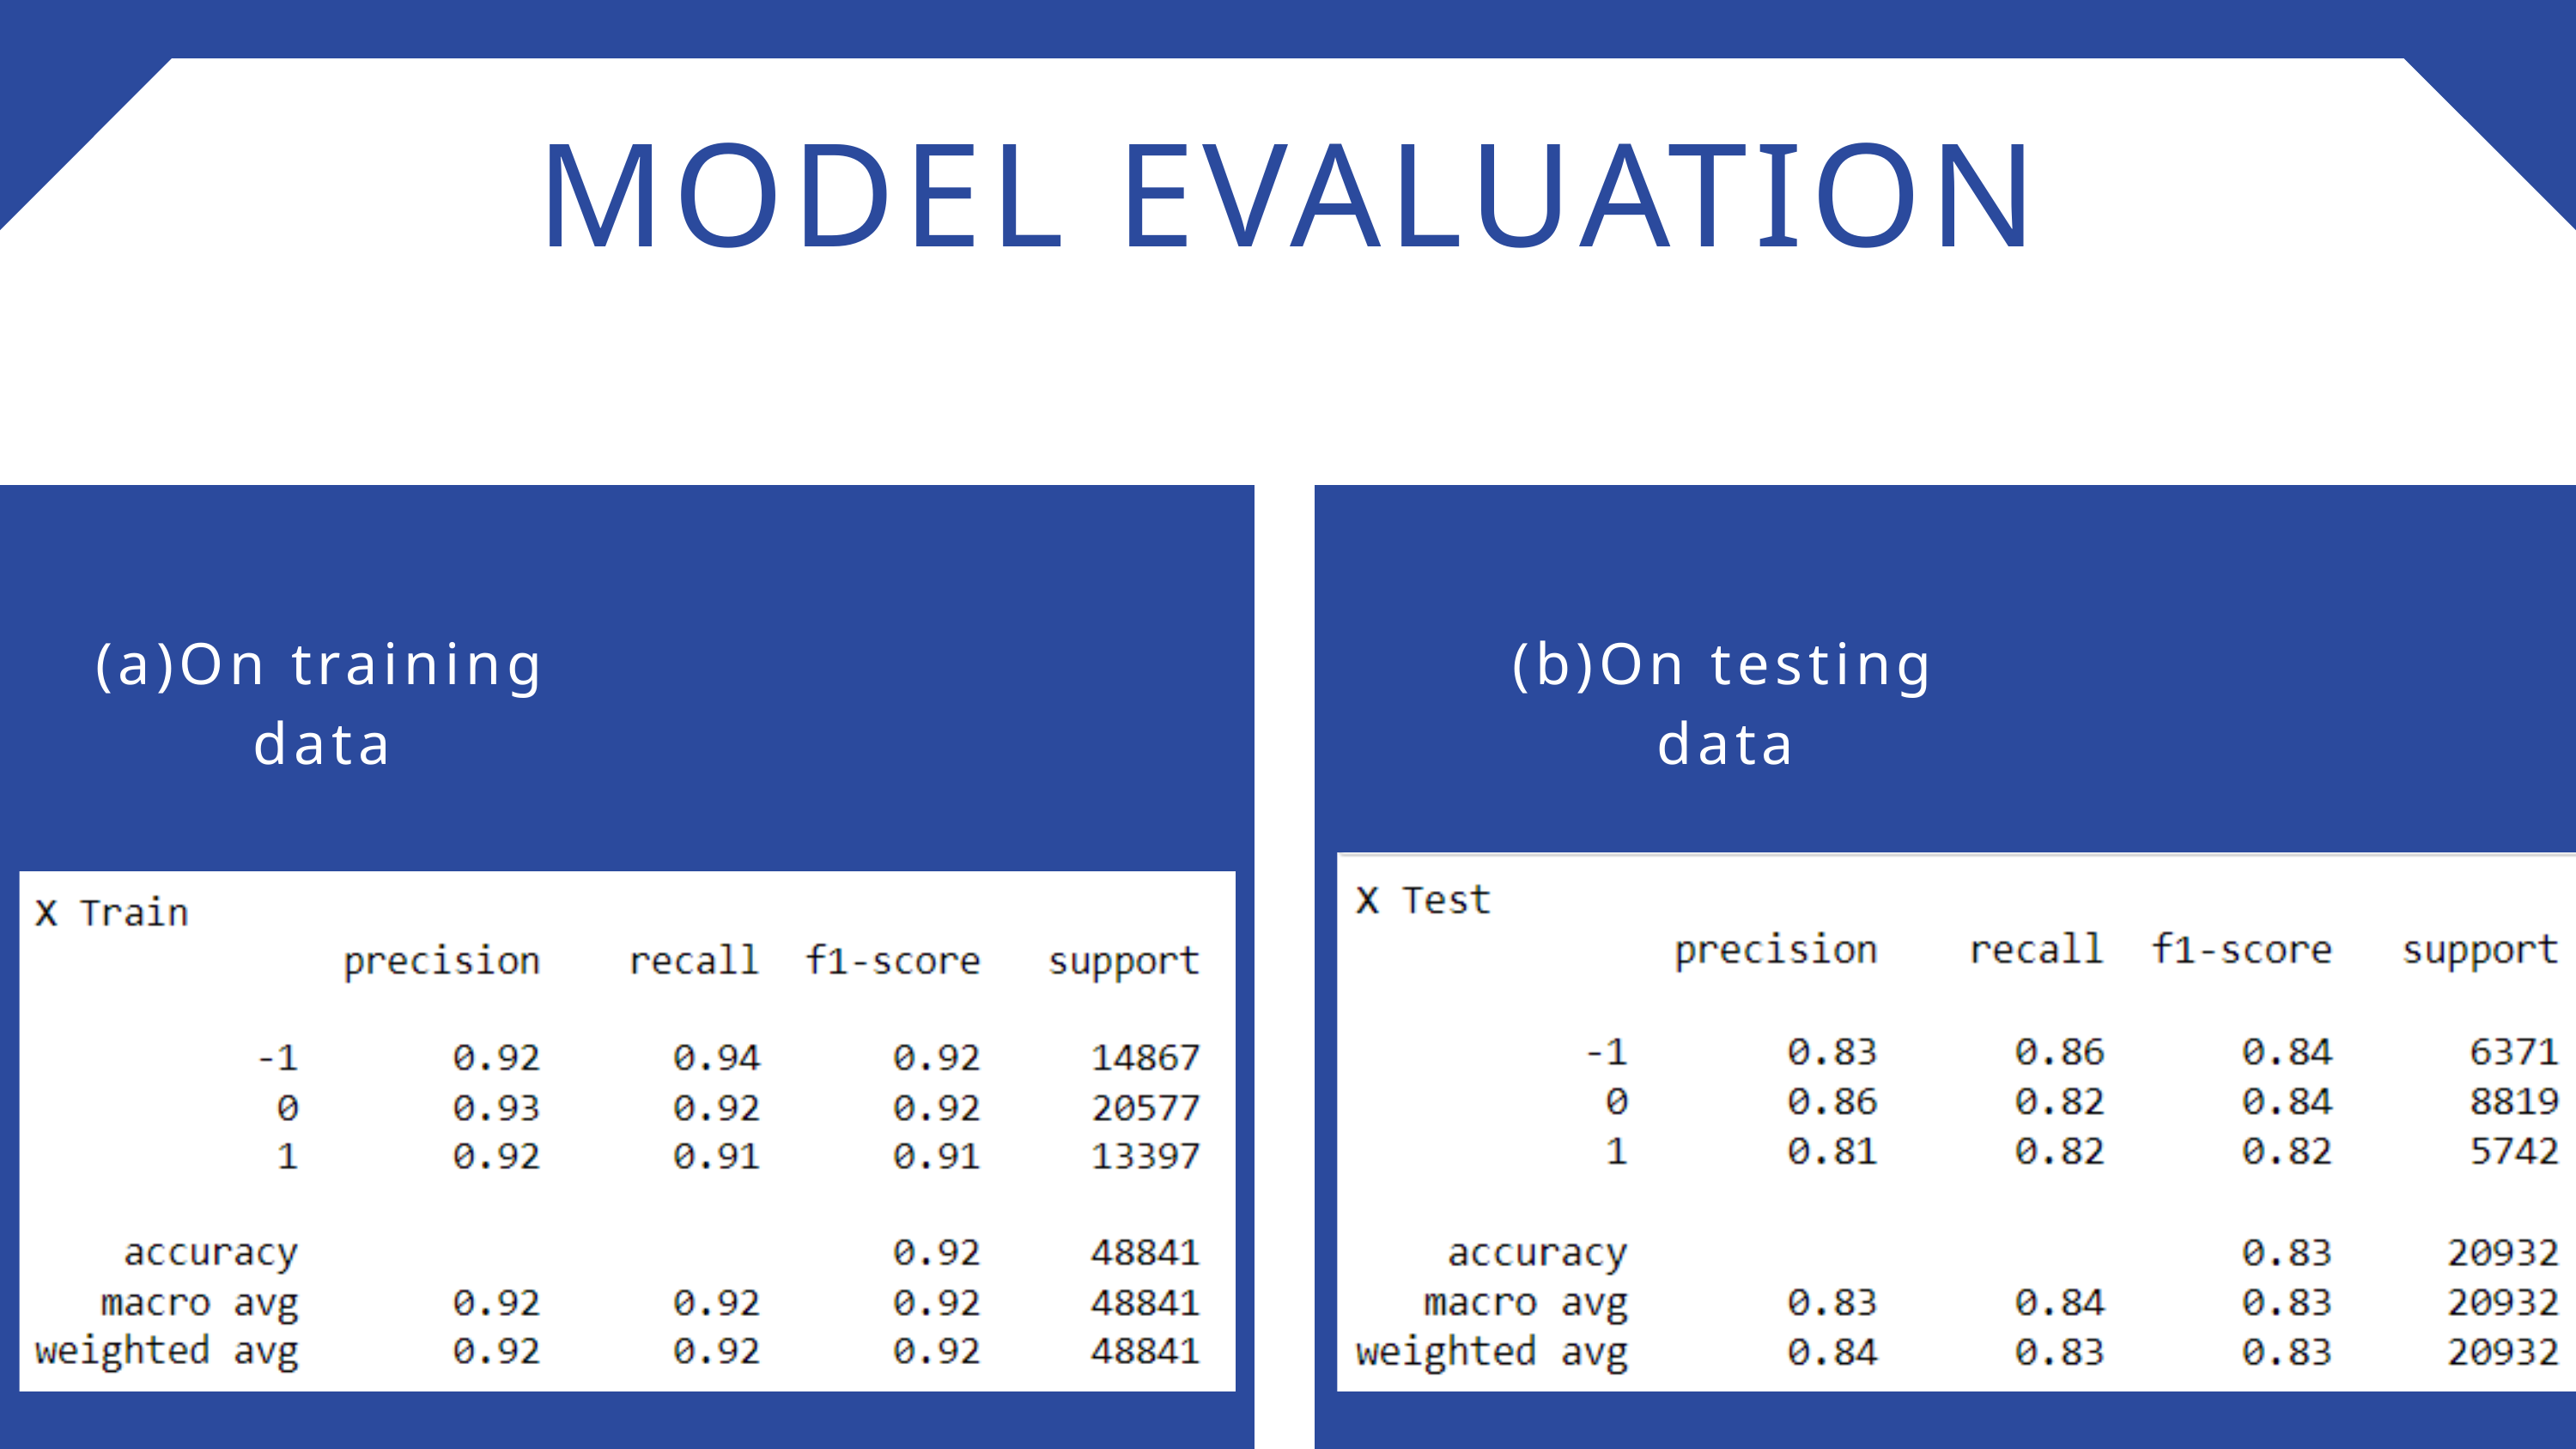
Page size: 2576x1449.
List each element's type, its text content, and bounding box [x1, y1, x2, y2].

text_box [1314, 484, 2576, 1449]
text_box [232, 0, 2343, 59]
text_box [0, 484, 1255, 1449]
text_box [2345, 0, 2576, 231]
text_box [0, 0, 231, 231]
text_box MODEL EVALUATION [208, 124, 2368, 276]
